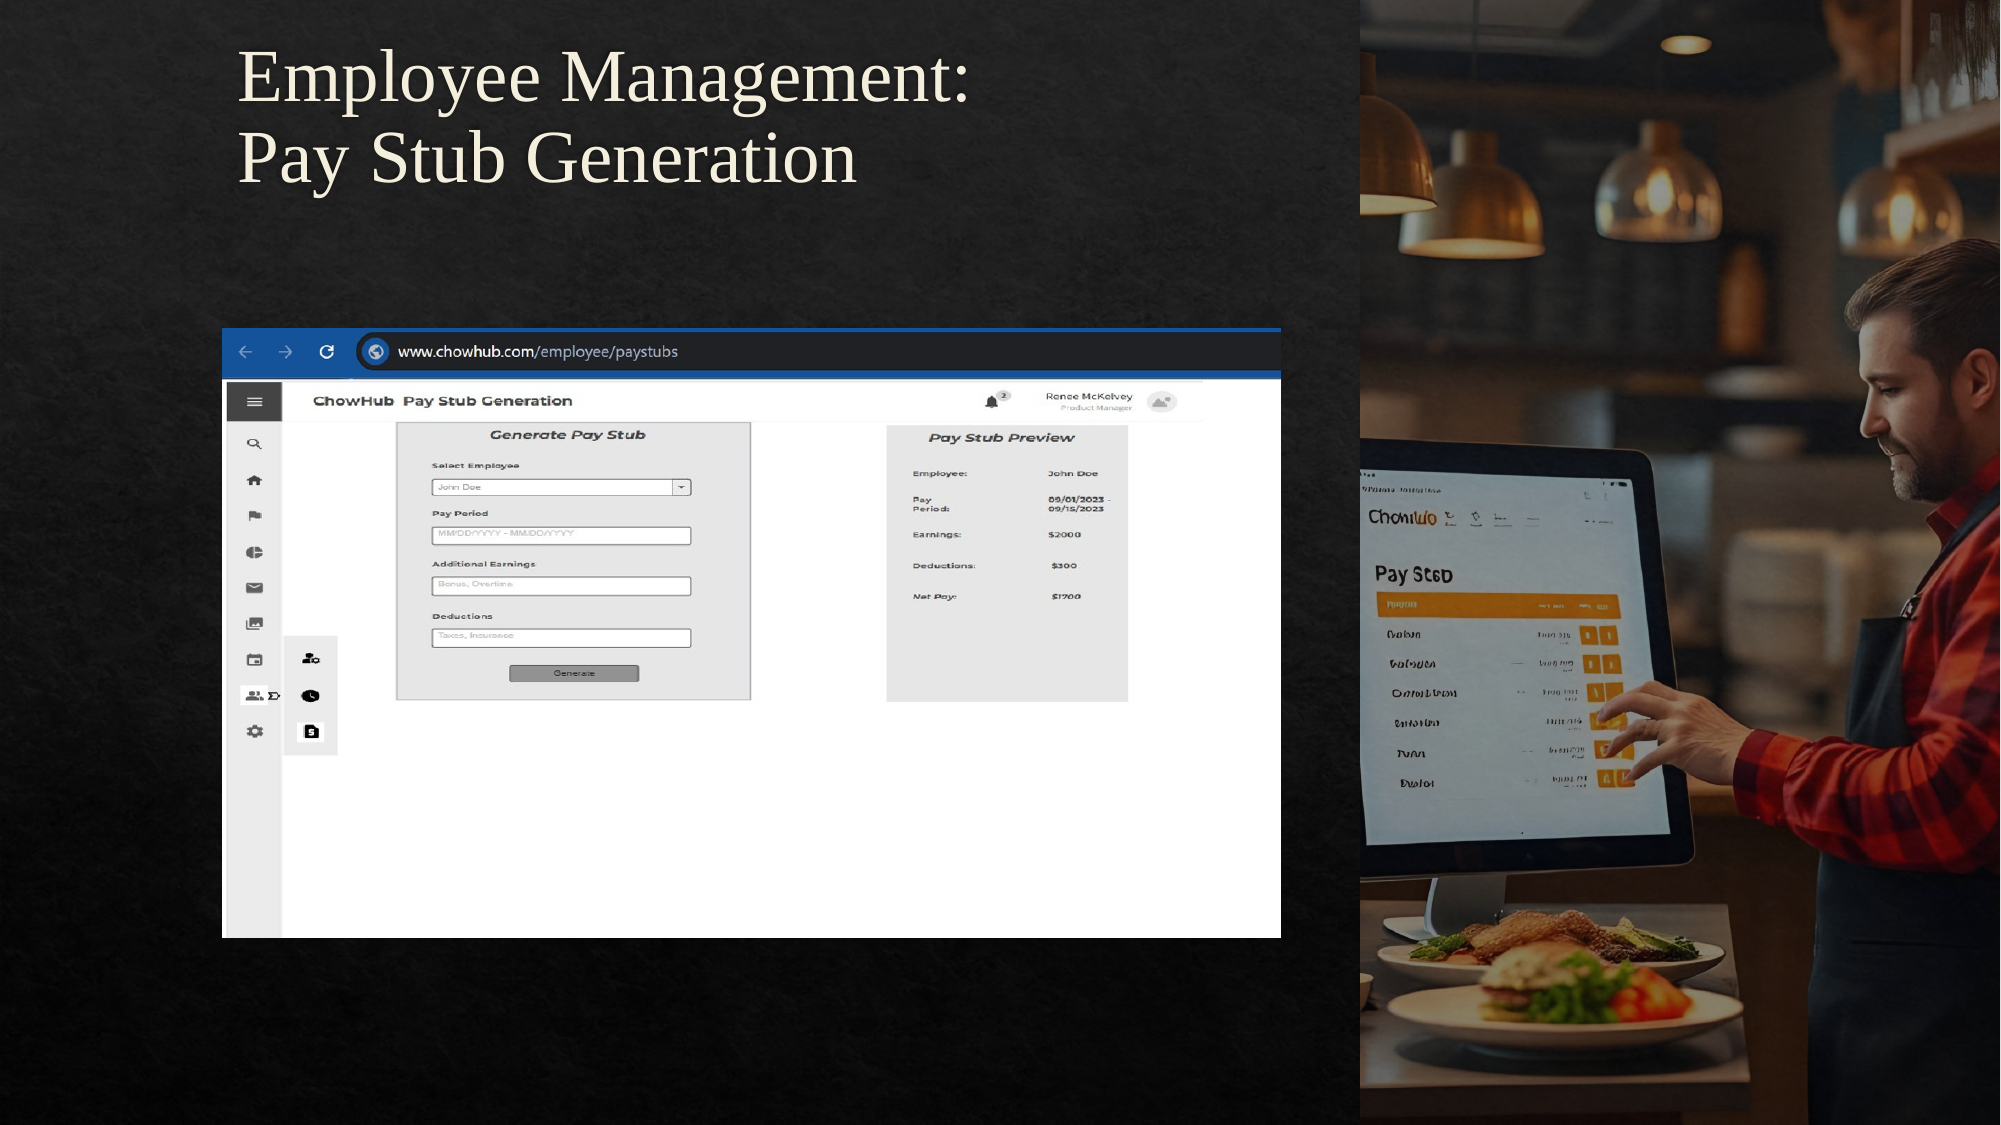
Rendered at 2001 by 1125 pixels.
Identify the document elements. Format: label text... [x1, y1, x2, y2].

title Employee Management: Pay Stub Generation [222, 14, 1157, 221]
picture [0, 0, 2001, 1125]
